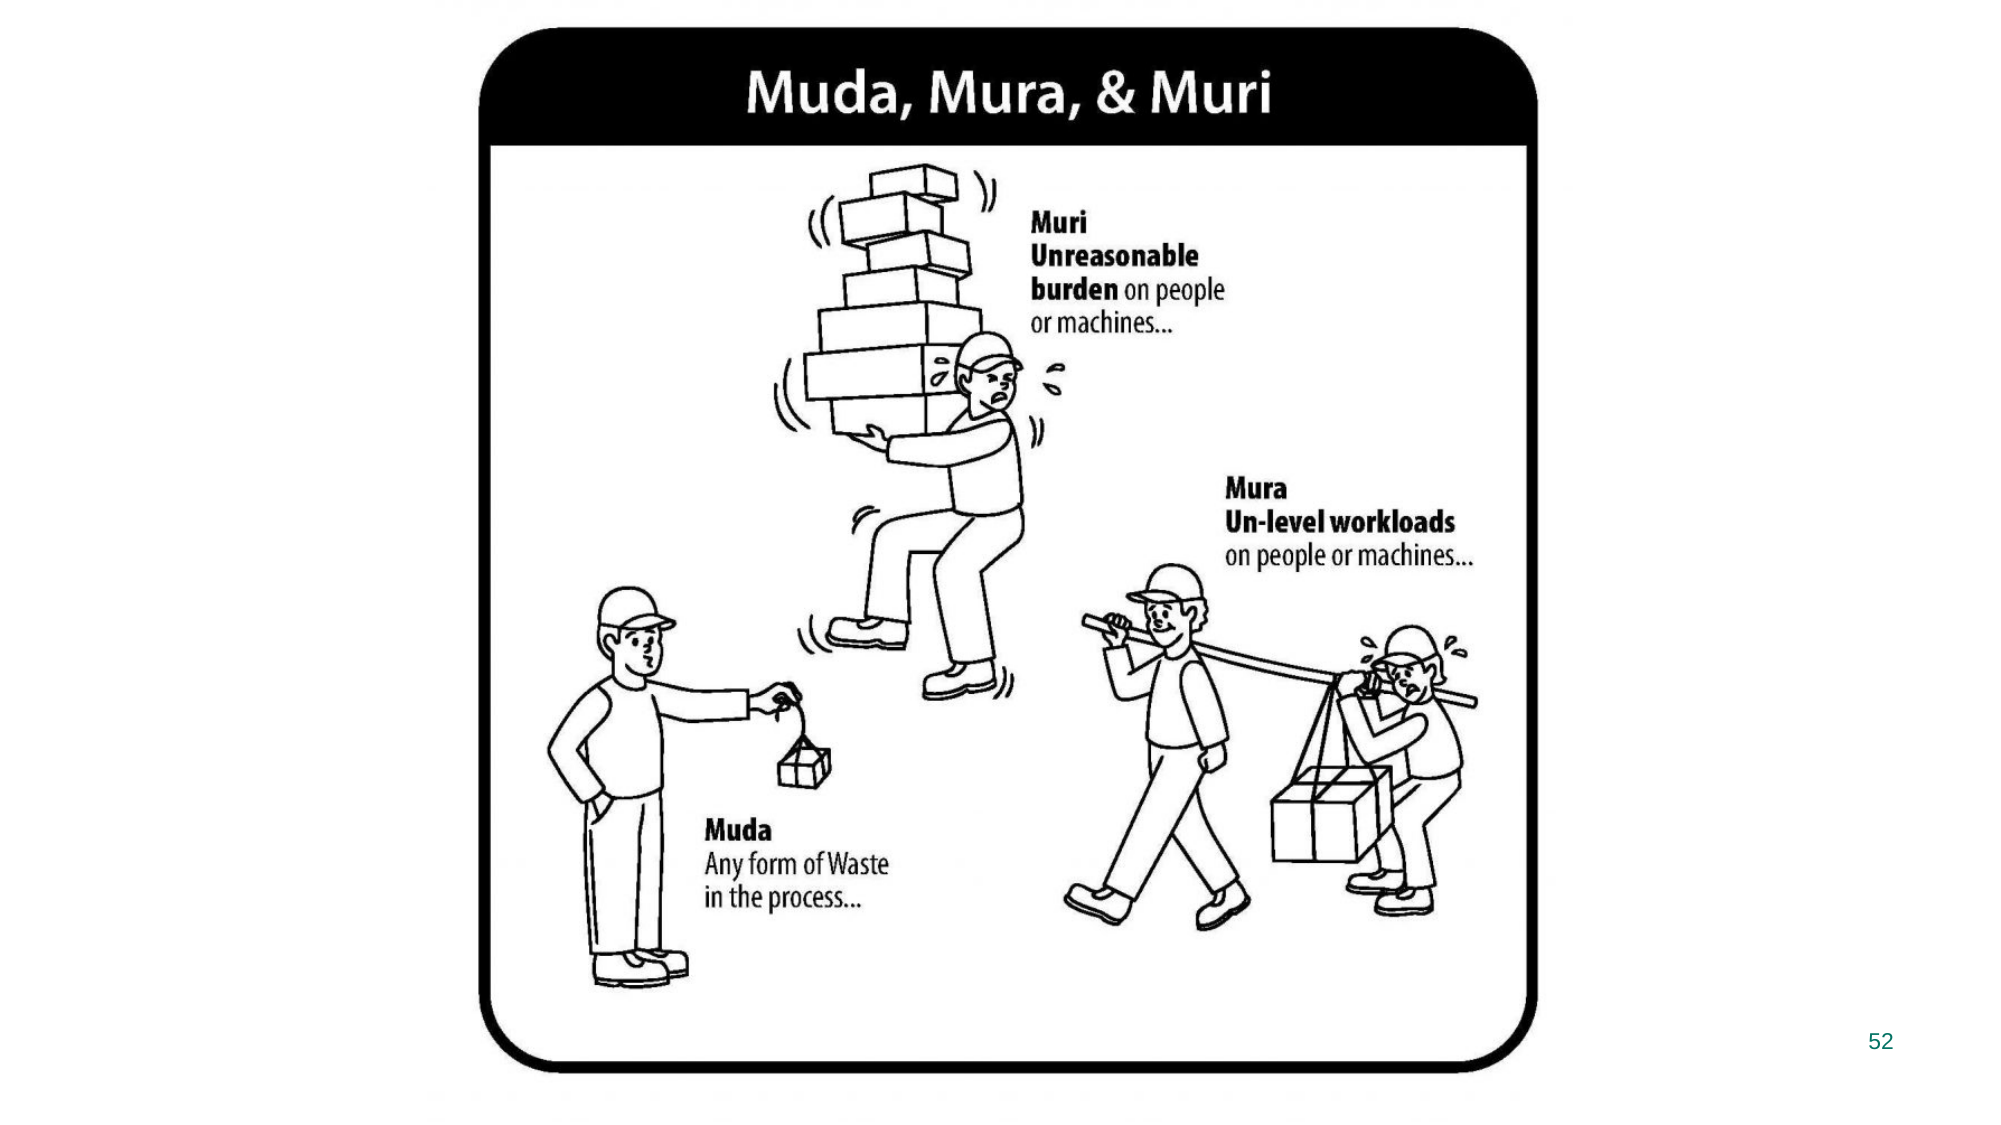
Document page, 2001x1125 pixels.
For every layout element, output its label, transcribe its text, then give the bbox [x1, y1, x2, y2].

picture [426, 0, 1573, 1125]
slide_number 52 [1805, 1015, 1894, 1065]
